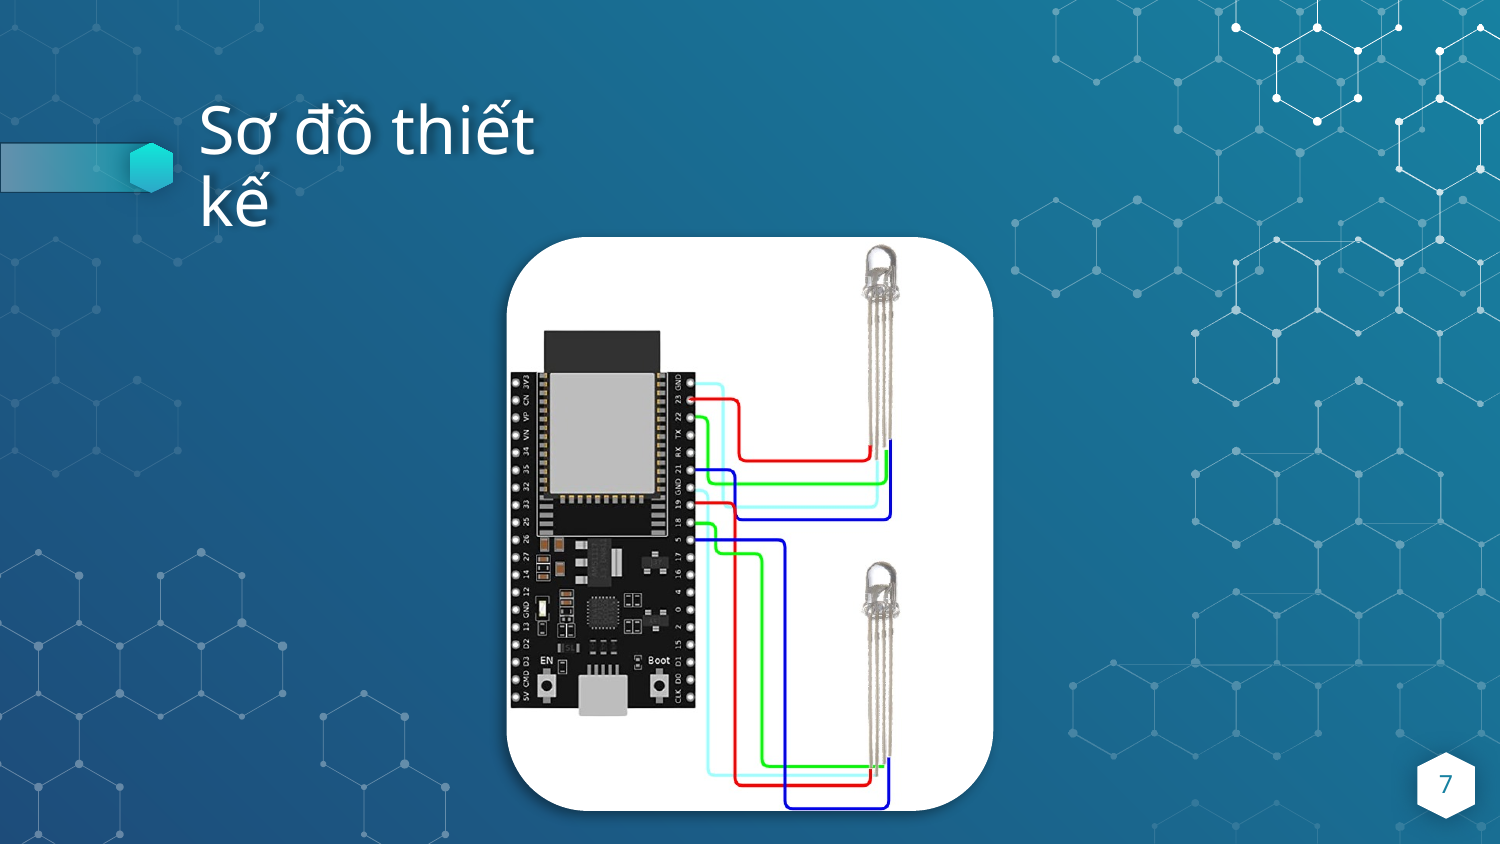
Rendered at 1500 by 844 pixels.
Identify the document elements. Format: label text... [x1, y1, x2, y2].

title Sơ đồ thiết kế [198, 140, 626, 198]
slide_number 7 [1417, 752, 1475, 819]
picture [506, 236, 994, 812]
